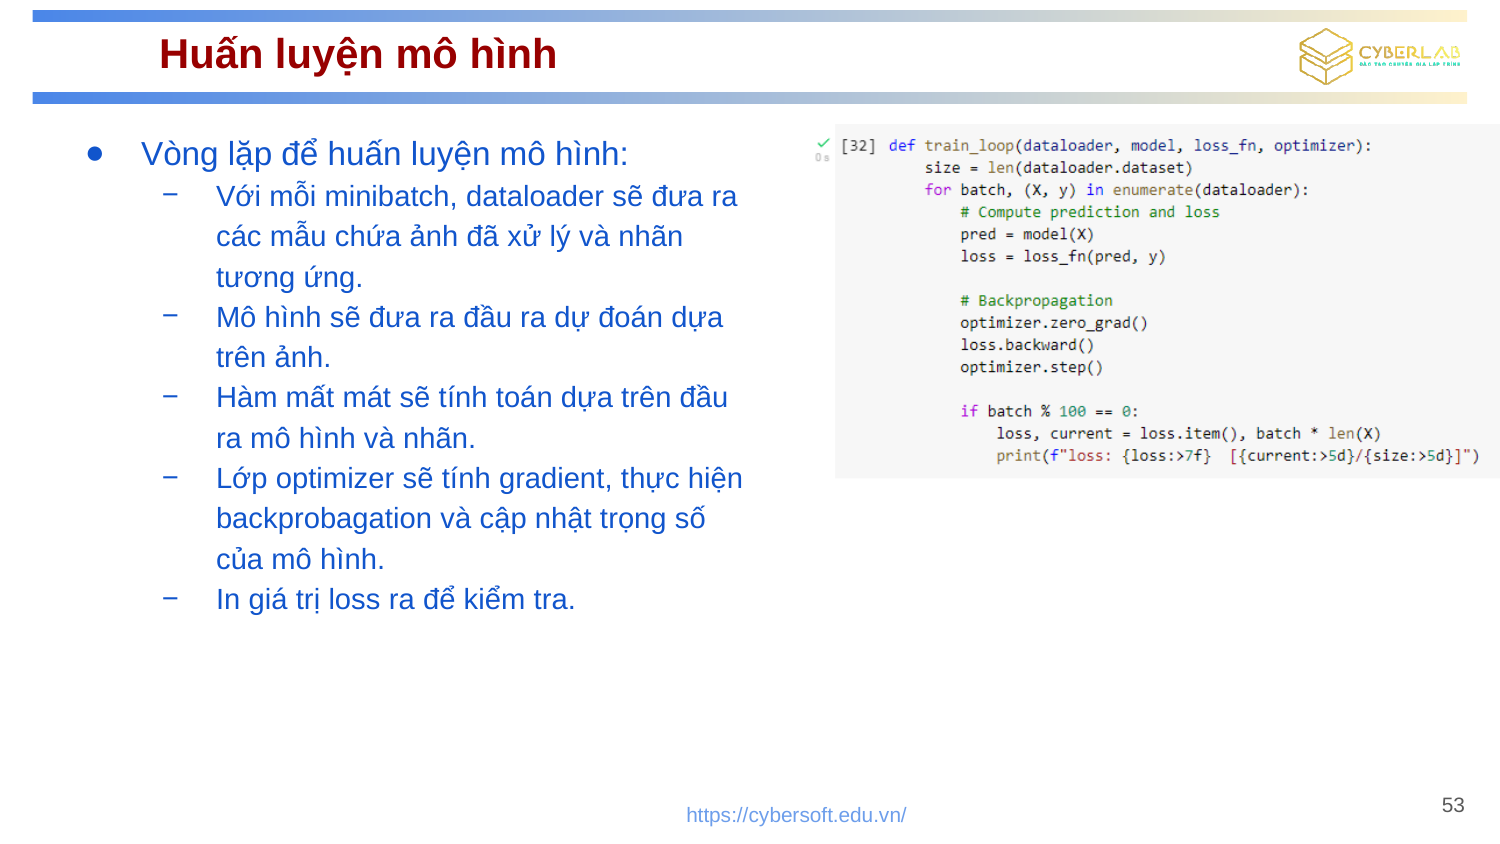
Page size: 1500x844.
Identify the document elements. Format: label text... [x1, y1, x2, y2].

slide_number 53 [1389, 782, 1480, 830]
title Huấn luyện mô hình [144, 12, 1449, 93]
picture [812, 123, 1500, 483]
picture [1449, 28, 1468, 85]
list Vòng lặp để huấn luyện mô hình: Với mỗi minibatch, dataloader sẽ đưa ra các mẫu chứa ảnh đã xử lý và nhãn tương ứng. Mô hình sẽ đưa ra đầu ra dự đoán dựa trên ảnh. Hàm mất mát sẽ tính toán dựa trên đầu ra mô hình và nhãn. Lớp optimizer sẽ tính gradient, thực hiện backprobagation và cập nhật trọng số của mô hình. In giá trị loss ra để kiểm tra. [51, 111, 765, 762]
